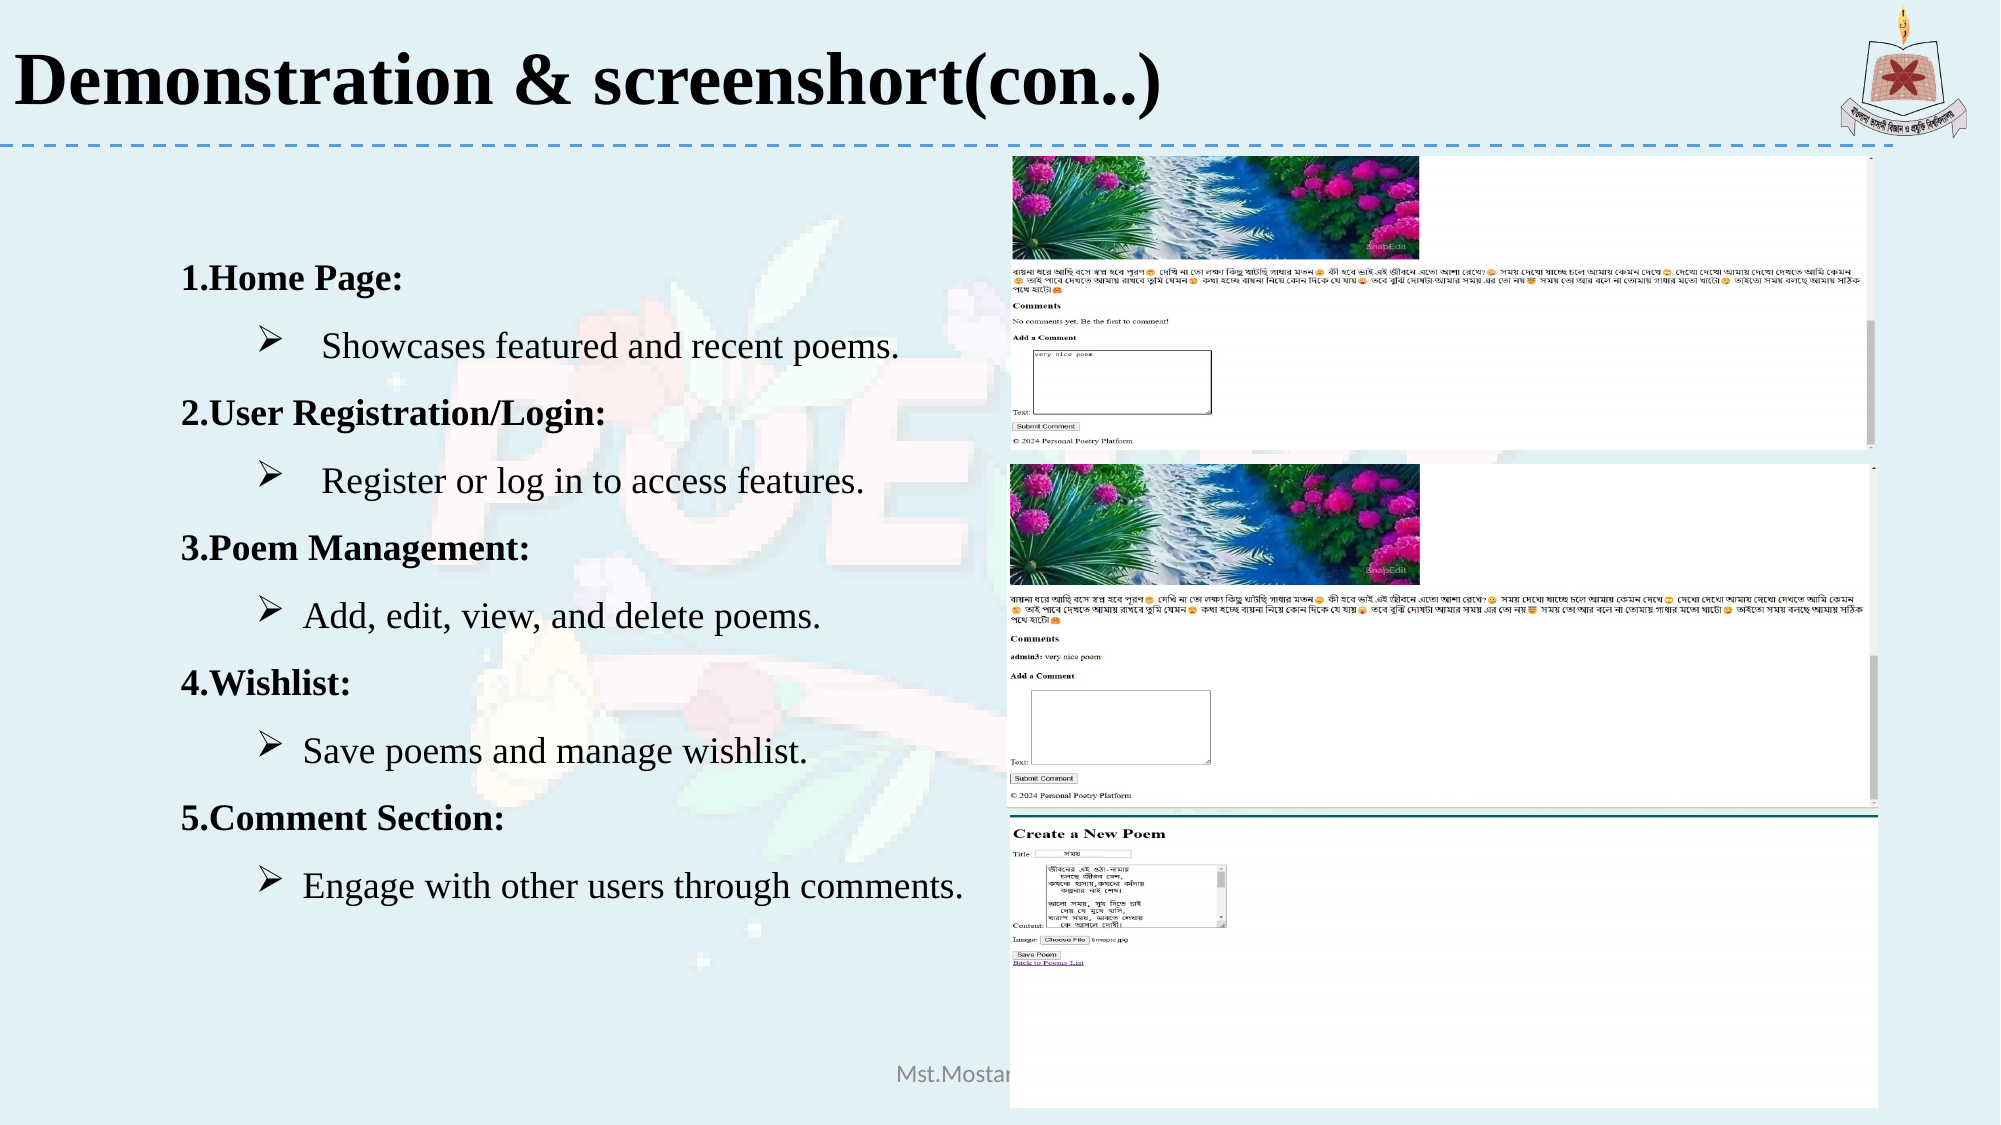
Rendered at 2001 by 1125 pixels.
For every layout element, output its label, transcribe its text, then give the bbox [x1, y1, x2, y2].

footer Mst.Mostary Khatun [662, 1042, 1010, 1103]
picture [1011, 156, 1875, 450]
picture [1839, 0, 1967, 138]
text_box Home Page: Showcases featured and recent poems. User Registration/Login: Register or log in to access features. Poem Management: Add, edit, view, and delete poems. Wishlist: Save poems and manage wishlist. Comment Section: Engage with other users through comments. [166, 223, 1005, 981]
picture [1007, 464, 1878, 809]
text_box Demonstration & screenshort(con..) [0, 22, 1224, 127]
picture [1010, 814, 1878, 1108]
